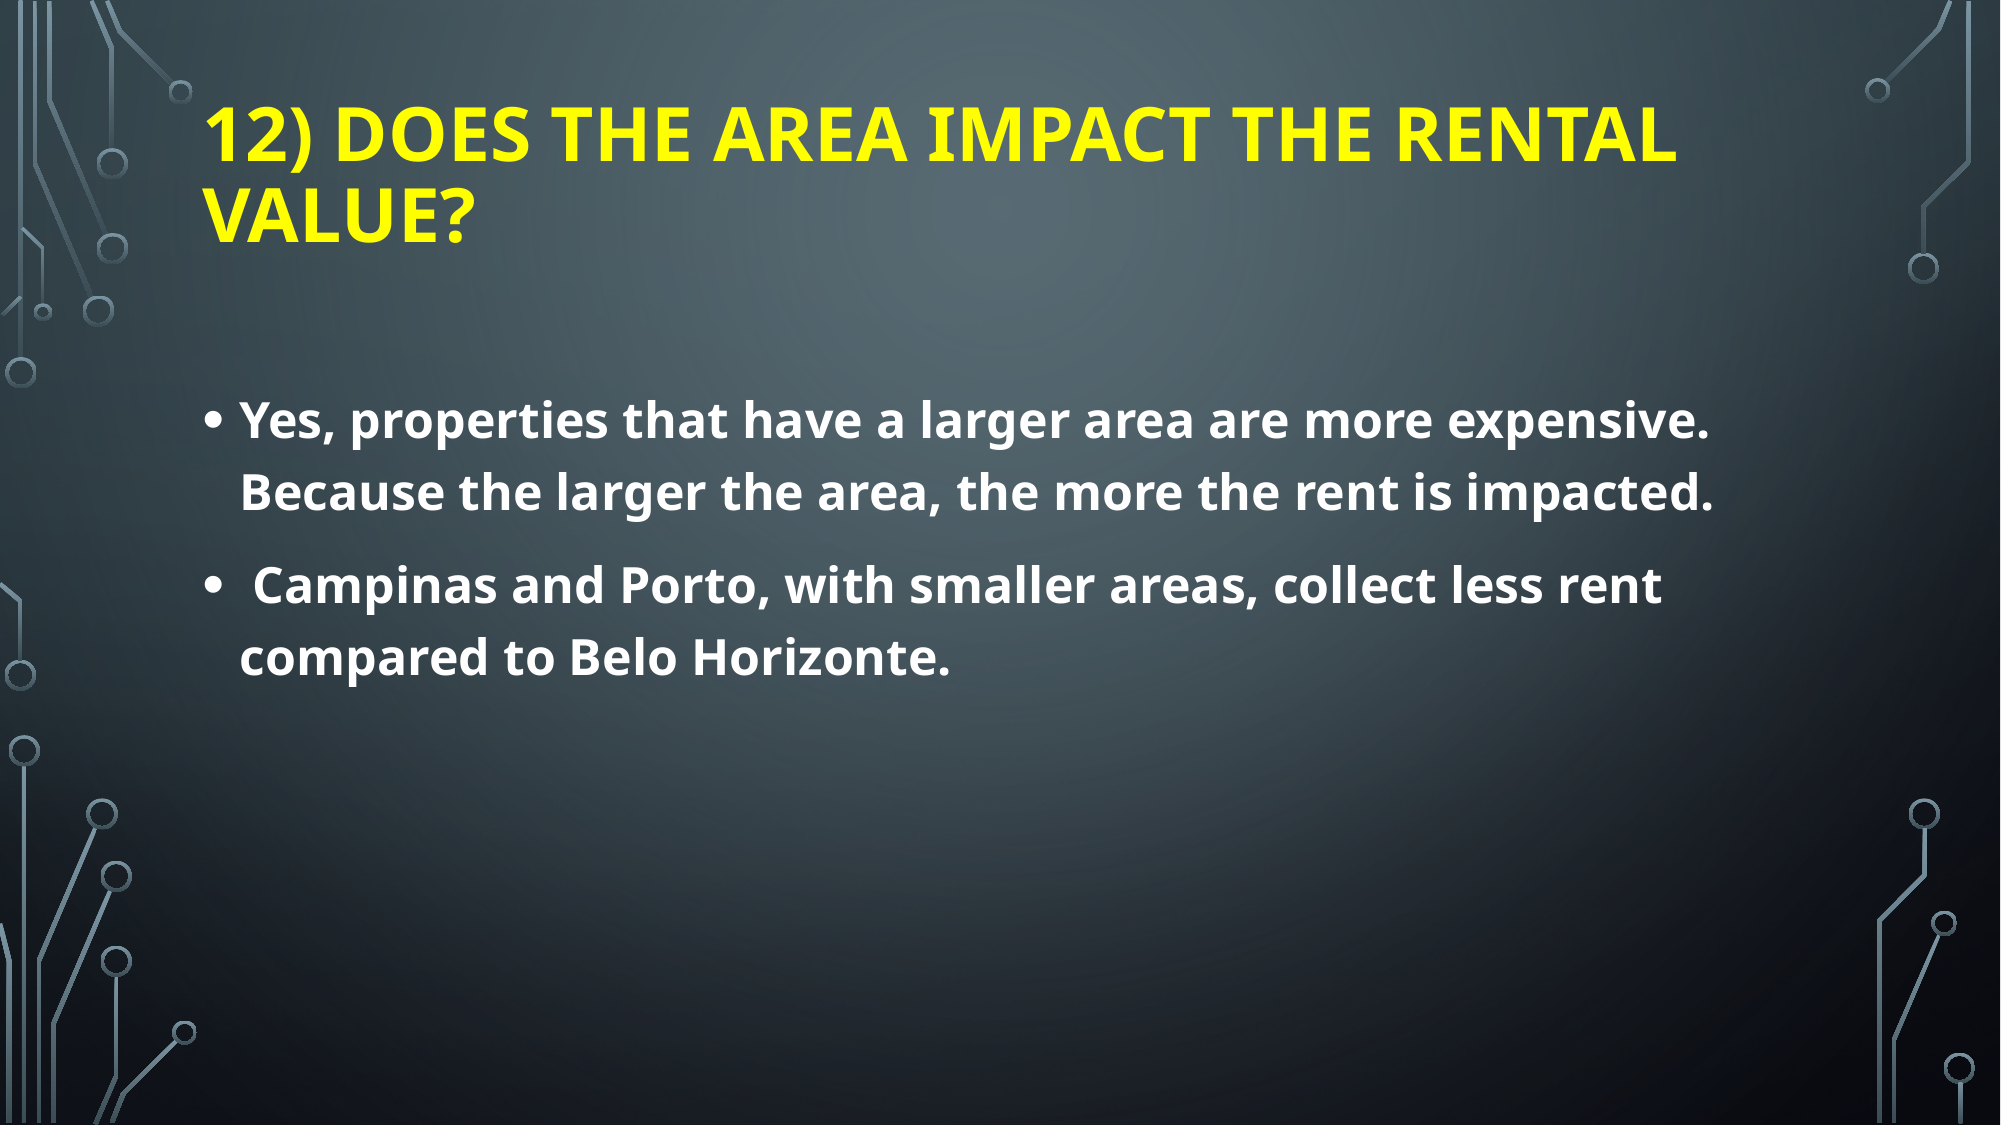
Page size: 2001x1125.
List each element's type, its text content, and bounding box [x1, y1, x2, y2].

list Yes, properties that have a larger area are more expensive. Because the larger the area, the more the rent is impacted. Campinas and Porto, with smaller areas, collect less rent compared to Belo Horizonte. [187, 369, 1813, 950]
title 12) Does the Area impact the rental value? [187, 101, 1813, 344]
